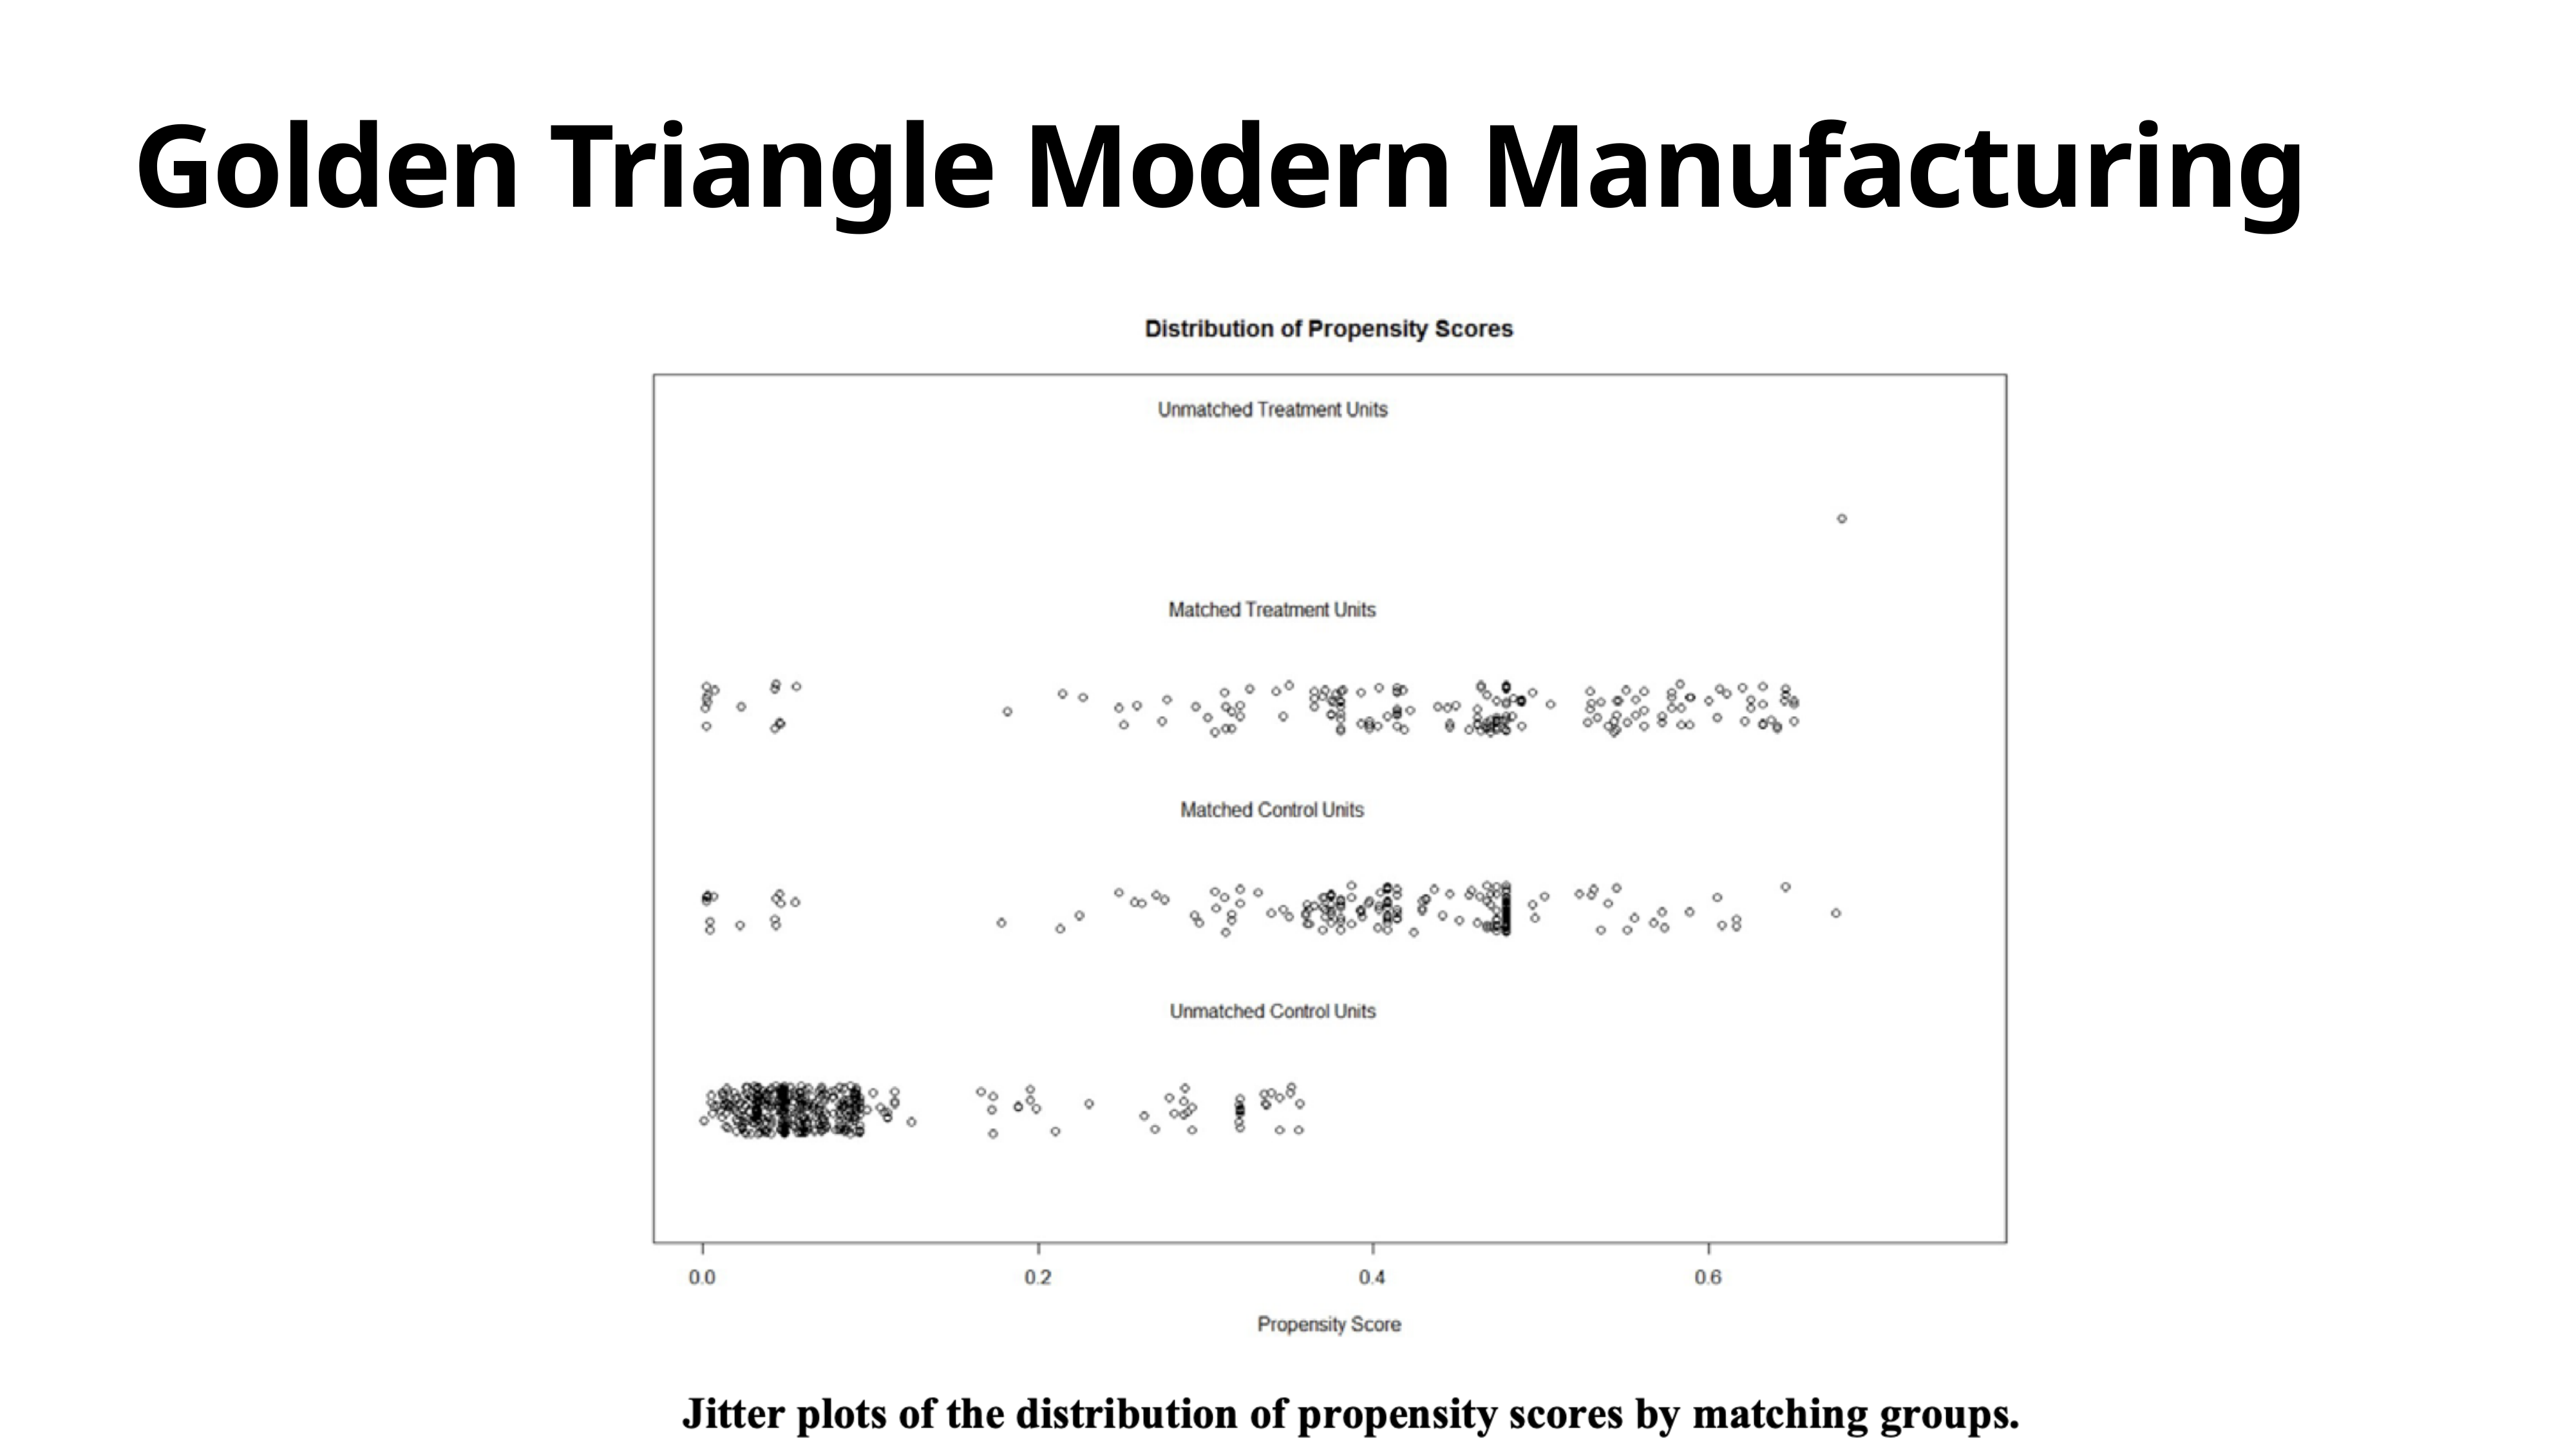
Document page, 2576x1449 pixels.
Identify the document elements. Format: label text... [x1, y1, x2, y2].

picture [557, 262, 2073, 1449]
title Golden Triangle Modern Manufacturing [127, 113, 2449, 266]
